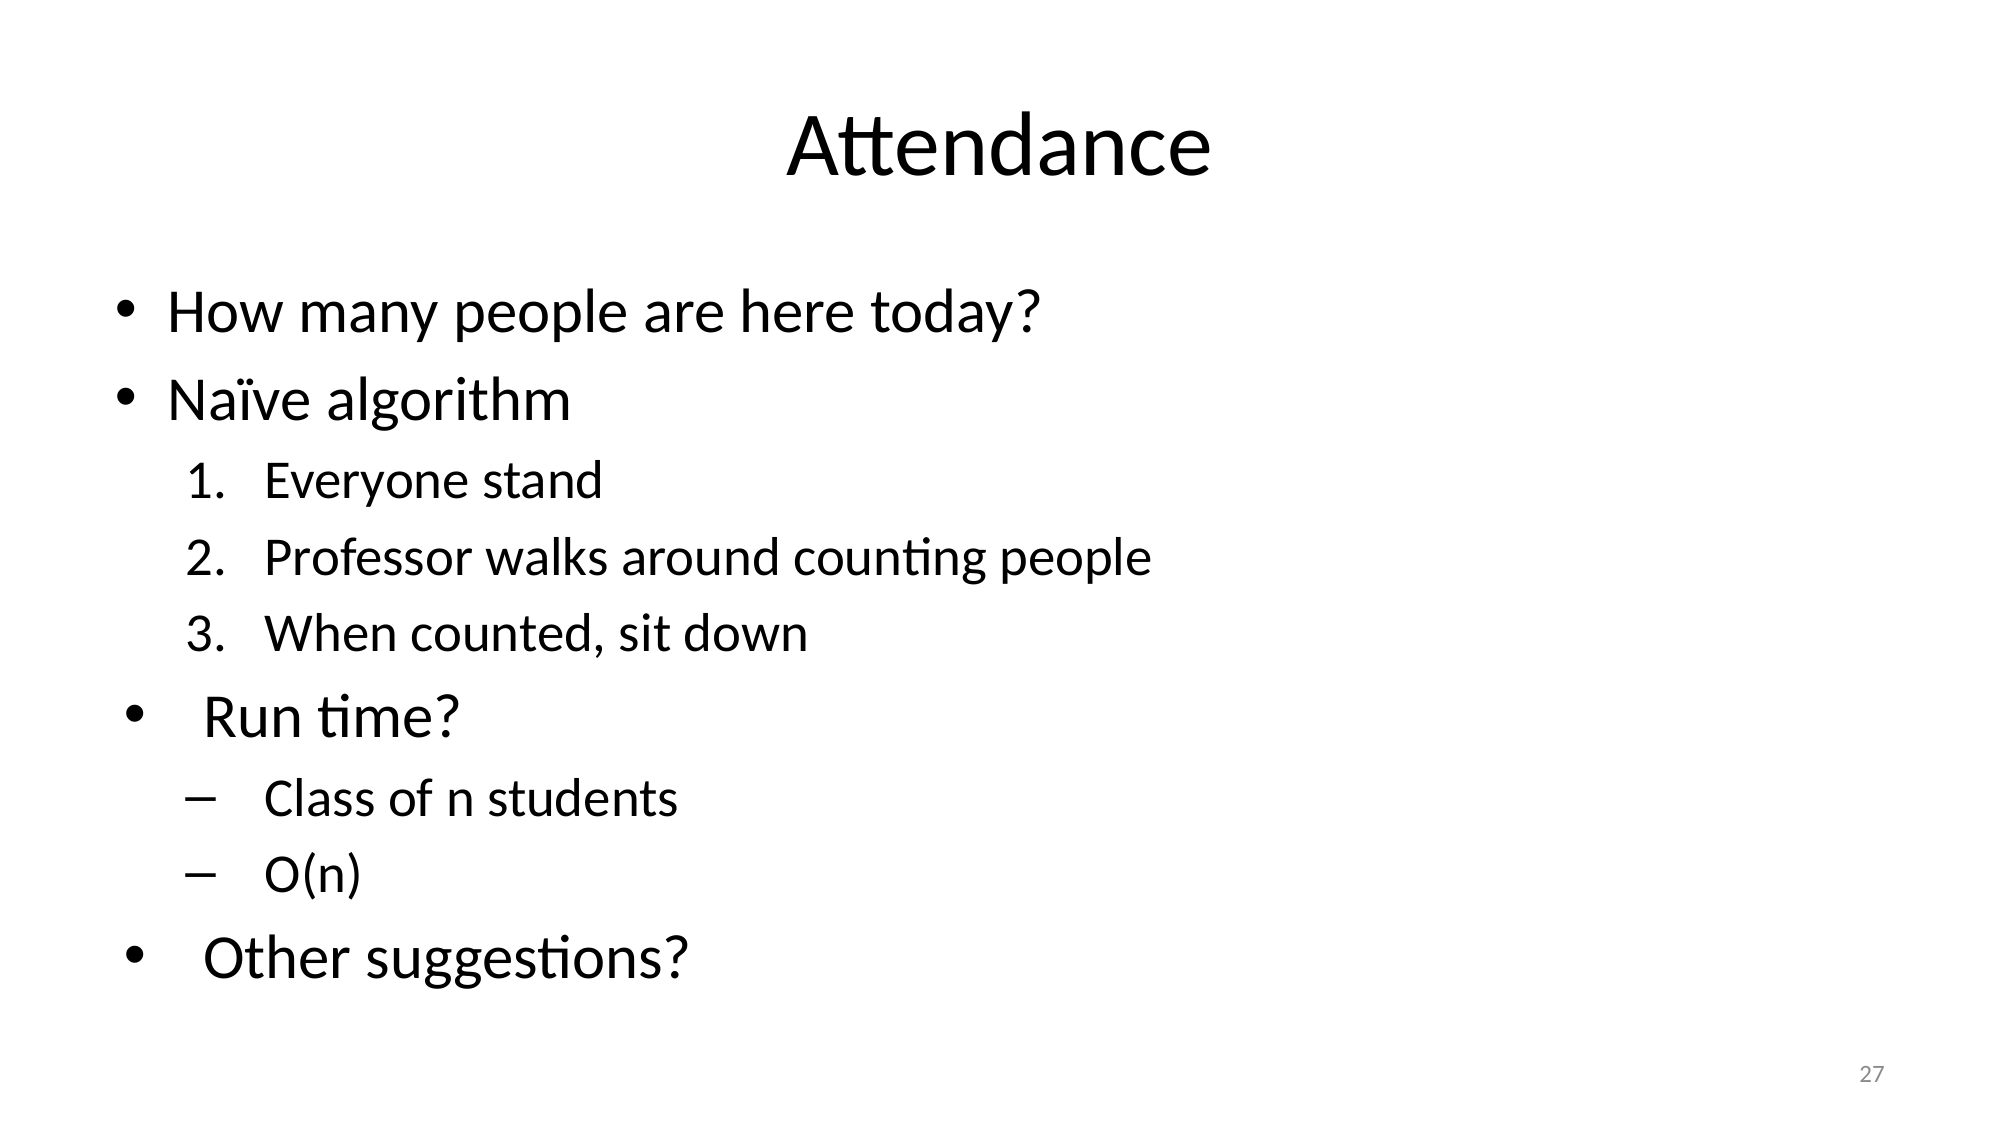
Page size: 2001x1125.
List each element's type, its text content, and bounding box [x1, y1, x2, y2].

list How many people are here today? Naïve algorithm Everyone stand Professor walks around counting people When counted, sit down Run time? Class of n students O(n) Other suggestions? [99, 262, 1900, 1005]
slide_number 27 [1433, 1042, 1900, 1103]
title Attendance [99, 45, 1900, 233]
